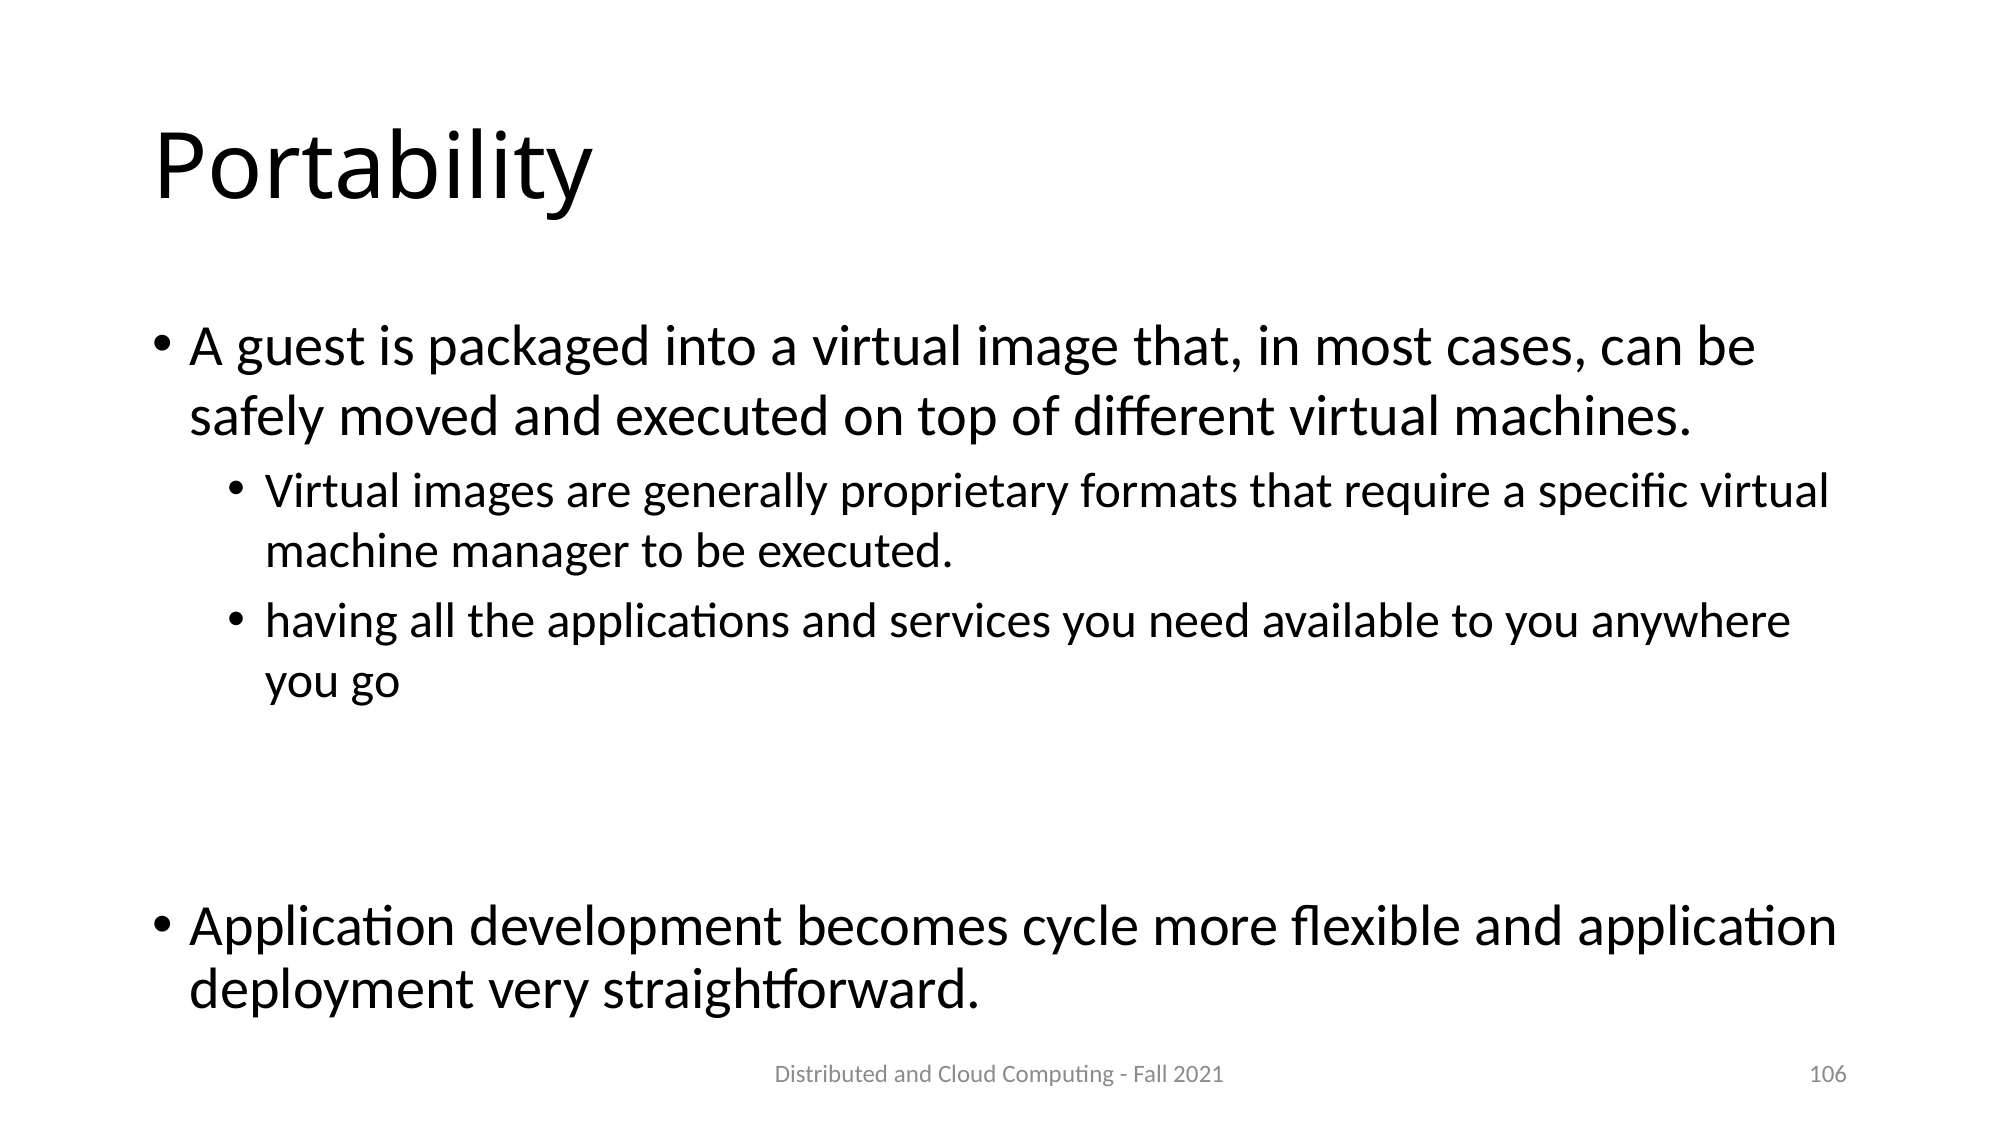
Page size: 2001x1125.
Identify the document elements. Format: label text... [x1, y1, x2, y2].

title Portability [137, 59, 1863, 278]
list A guest is packaged into a virtual image that, in most cases, can be safely moved and executed on top of different virtual machines. Virtual images are generally proprietary formats that require a specific virtual machine manager to be executed. having all the applications and services you need available to you anywhere you go Application development becomes cycle more flexible and application deployment very straightforward. [137, 299, 1863, 1014]
slide_number 106 [1412, 1042, 1863, 1103]
footer Distributed and Cloud Computing - Fall 2021 [662, 1042, 1338, 1103]
